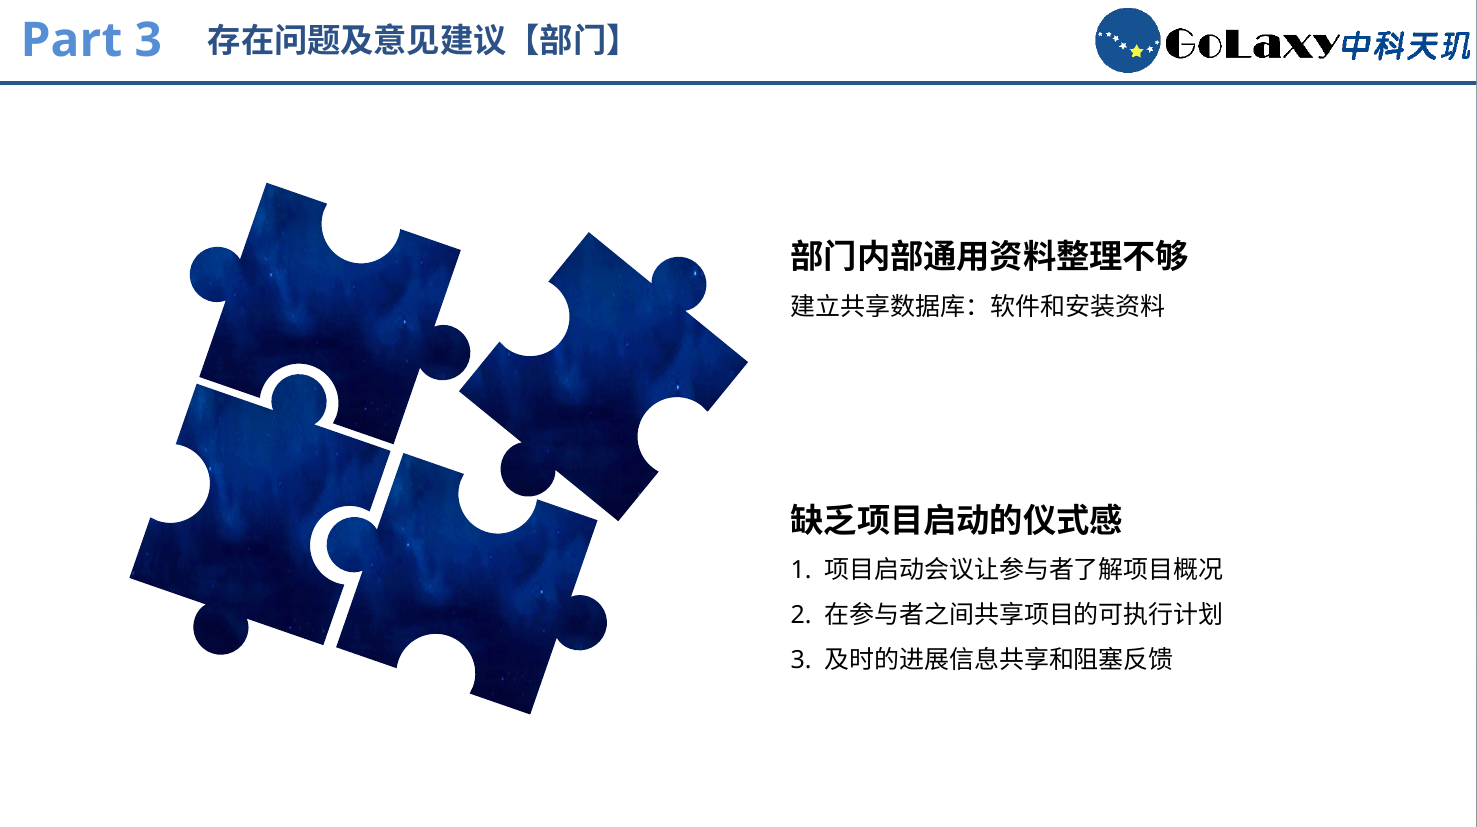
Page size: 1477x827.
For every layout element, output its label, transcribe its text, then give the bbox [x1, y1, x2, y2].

picture [1082, 0, 1477, 83]
text_box [189, 182, 471, 445]
text_box [0, 85, 1477, 827]
text_box [129, 374, 391, 655]
text_box [0, 81, 1077, 85]
text_box 部门内部通用资料整理不够 建立共享数据库：软件和安装资料 [775, 168, 1444, 328]
text_box 存在问题及意见建议【部门】 [210, 11, 948, 67]
text_box Part 3 [5, 1, 210, 74]
text_box [458, 232, 749, 522]
text_box [0, 0, 1077, 81]
text_box 缺乏项目启动的仪式感 1. 项目启动会议让参与者了解项目概况 2. 在参与者之间共享项目的可执行计划 3. 及时的进展信息共享和阻塞反馈 [775, 431, 1444, 681]
text_box [326, 453, 607, 715]
